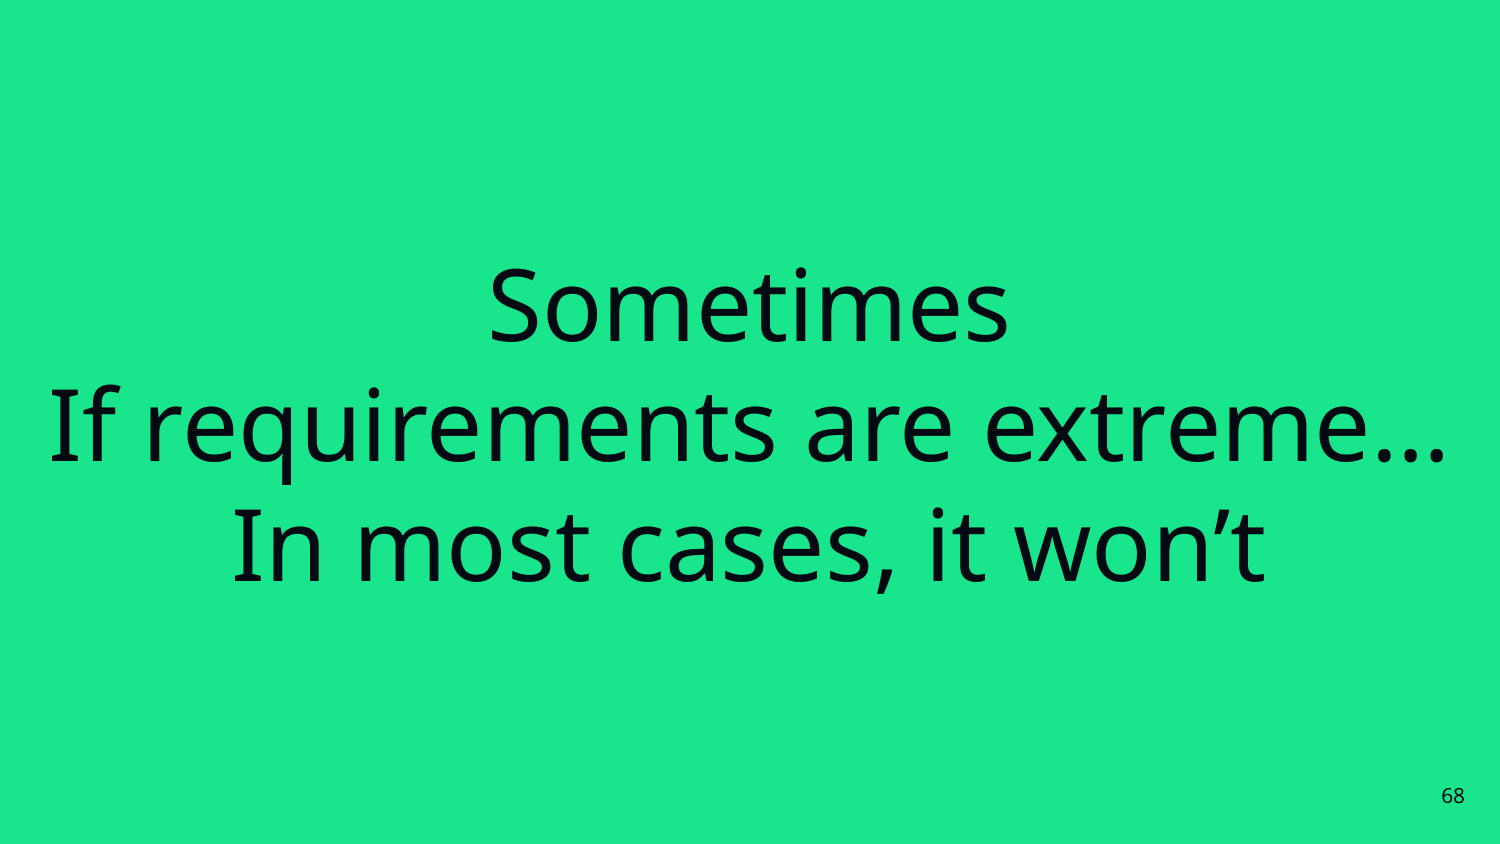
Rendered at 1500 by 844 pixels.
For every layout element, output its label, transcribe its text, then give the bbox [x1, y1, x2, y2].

title Sometimes If requirements are extreme… In most cases, it won’t [0, 86, 1500, 758]
slide_number ‹#› [1389, 764, 1480, 830]
